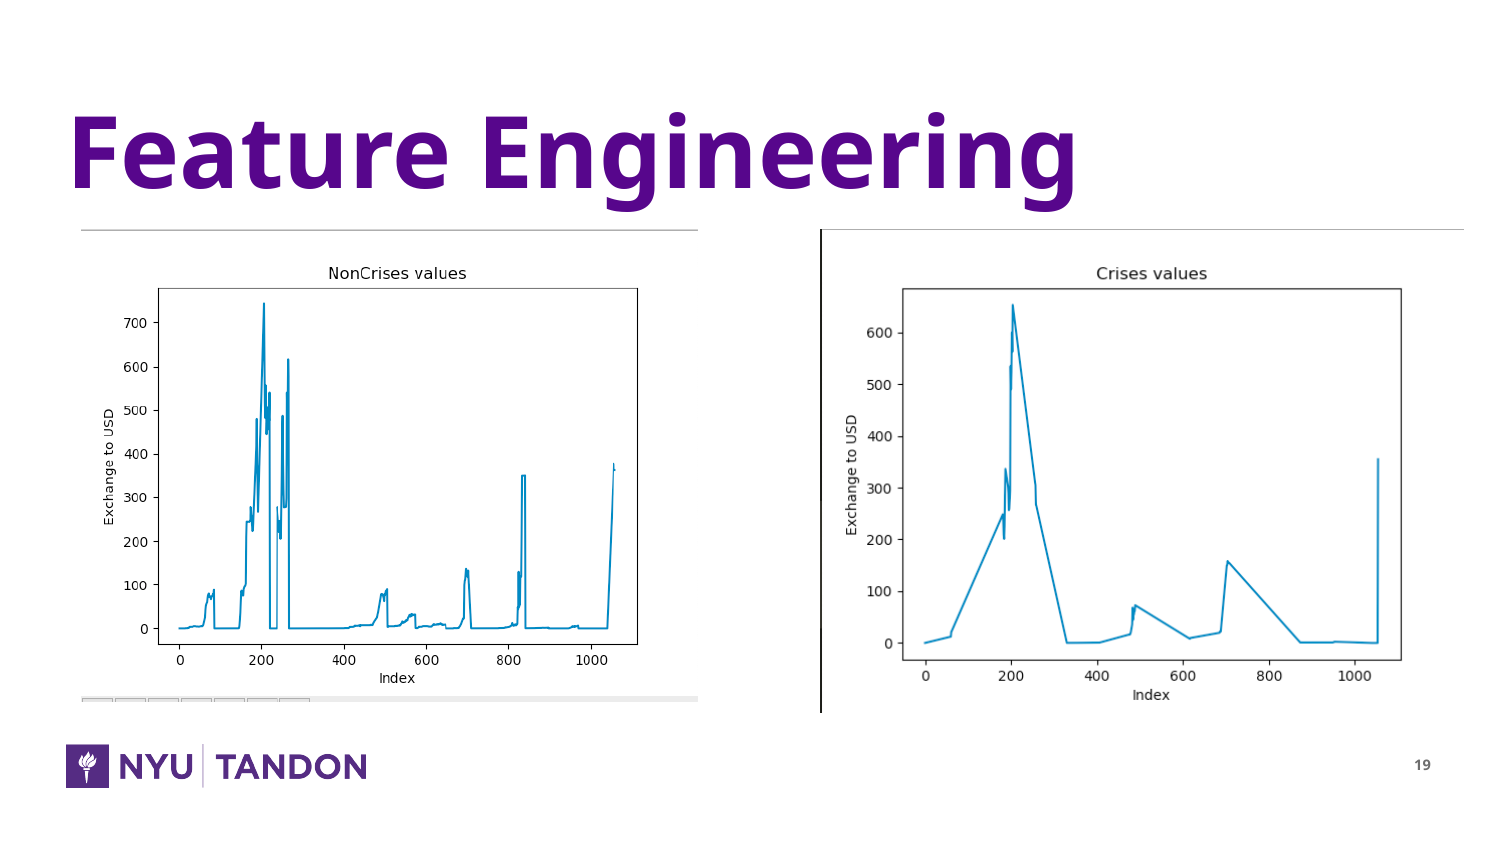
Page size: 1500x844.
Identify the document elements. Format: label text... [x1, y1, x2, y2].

picture [66, 744, 366, 788]
picture [819, 229, 1464, 713]
picture [80, 229, 699, 702]
title Feature Engineering [51, 96, 1452, 205]
